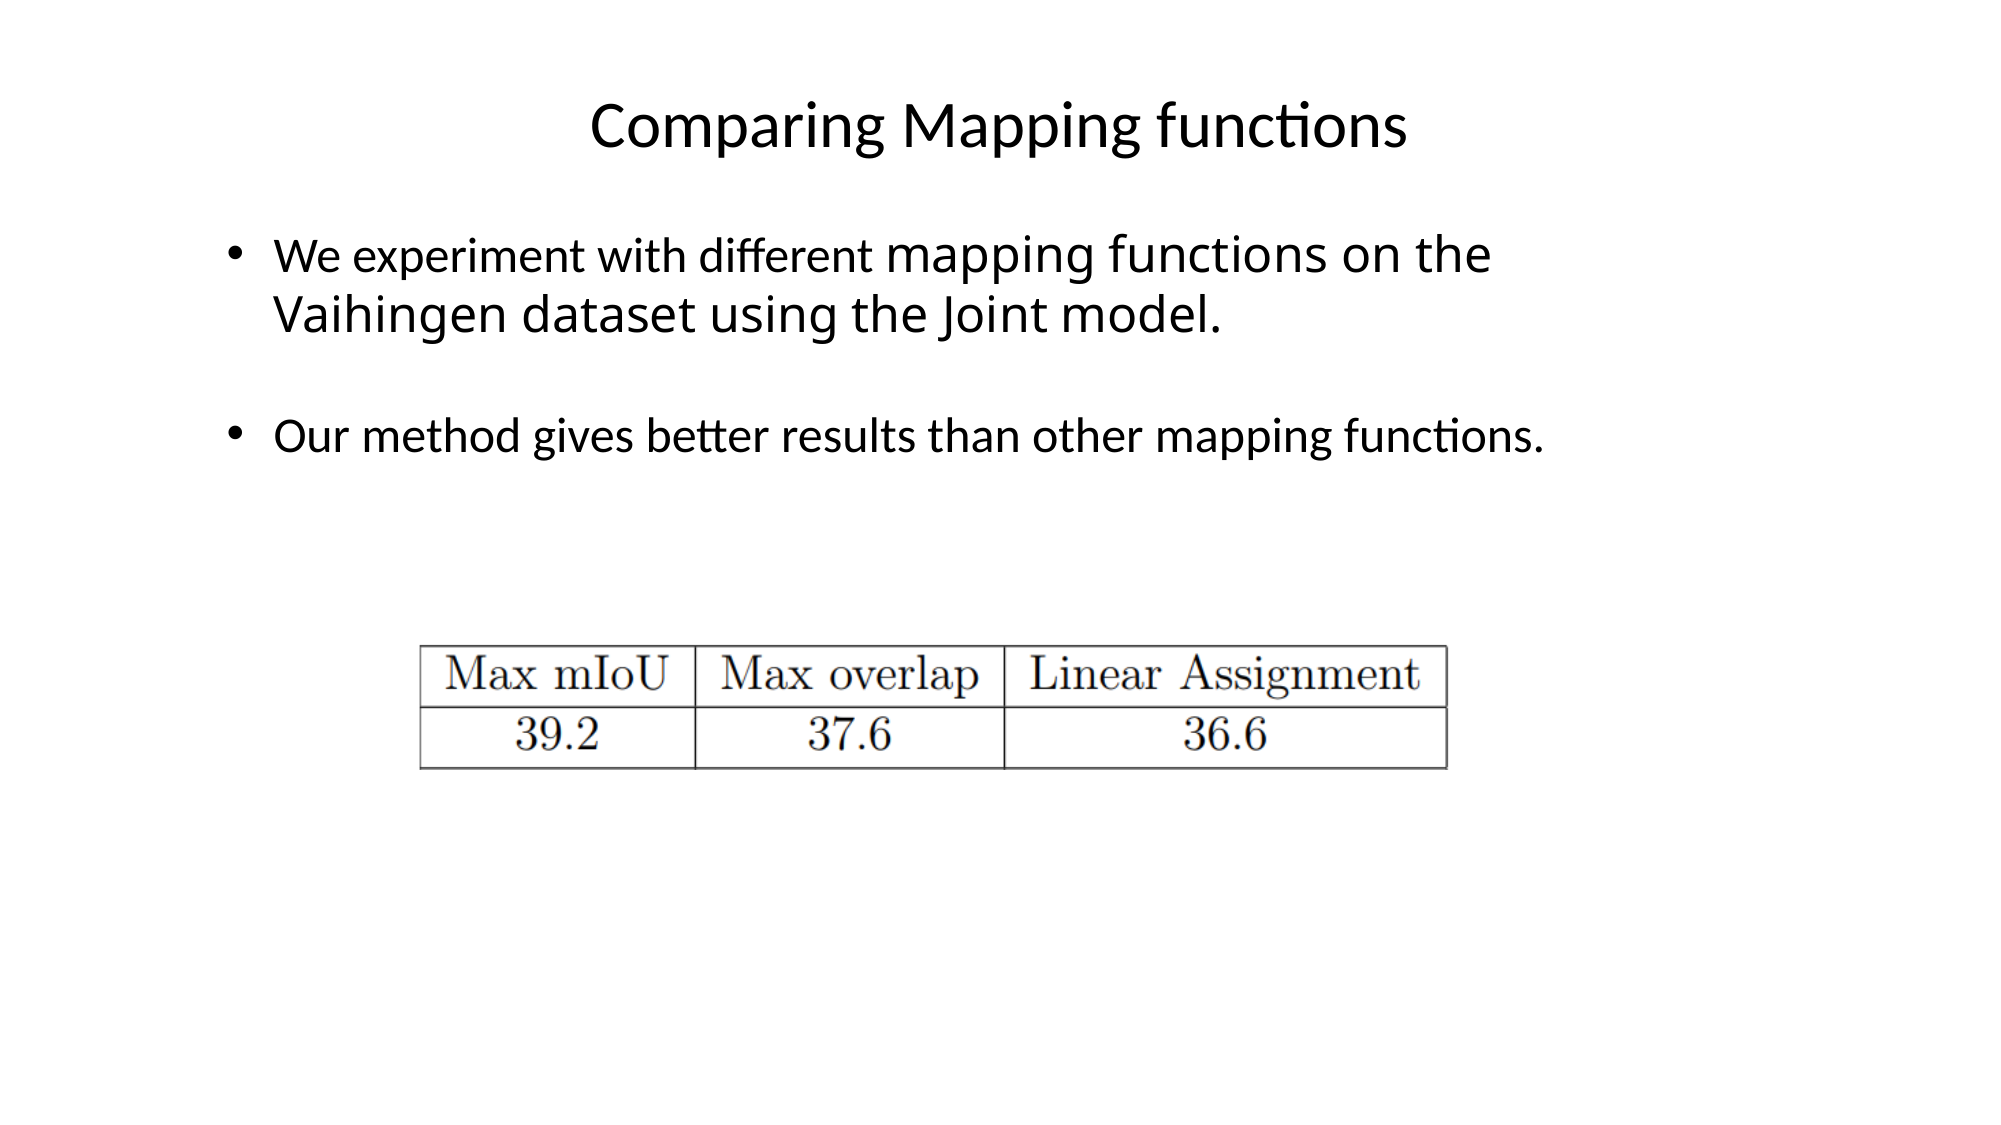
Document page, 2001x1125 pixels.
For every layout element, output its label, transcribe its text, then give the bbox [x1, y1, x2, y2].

text_box Comparing Mapping functions [125, 73, 1875, 169]
text_box We experiment with different mapping functions on the Vaihingen dataset using the Joint model. Our method gives better results than other mapping functions. [211, 214, 1712, 470]
picture [419, 620, 1522, 770]
